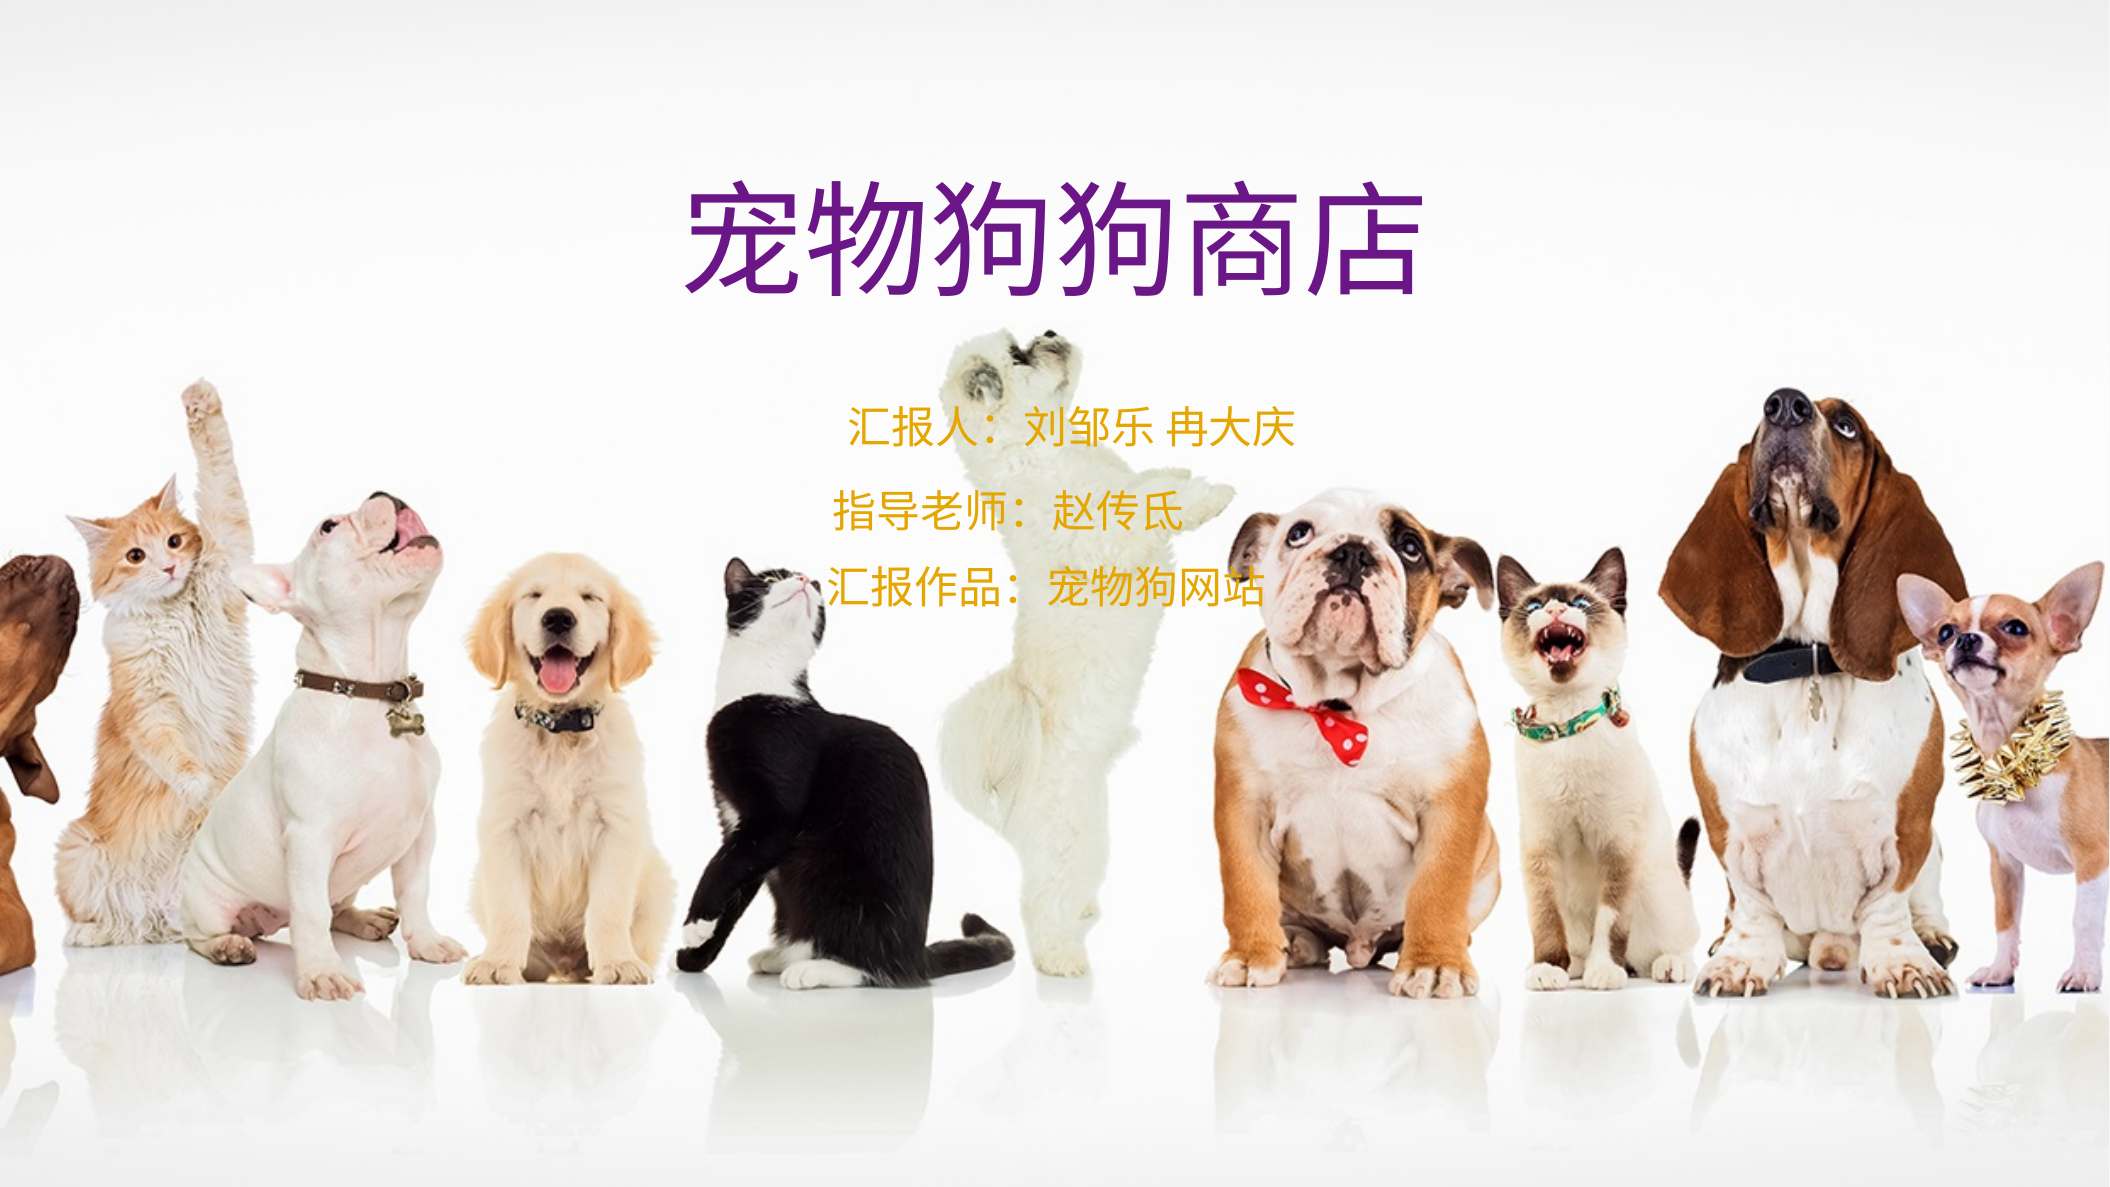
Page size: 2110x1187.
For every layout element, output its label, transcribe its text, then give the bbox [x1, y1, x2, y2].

text_box 宠物狗狗商店 [378, 108, 1731, 319]
text_box 汇报人：刘邹乐 冉大庆 [818, 376, 1327, 460]
text_box 汇报作品：宠物狗网站 [790, 536, 1303, 620]
text_box [0, 0, 2110, 1187]
text_box 指导老师：赵传氐 [790, 460, 1227, 536]
text_box [790, 608, 1227, 687]
